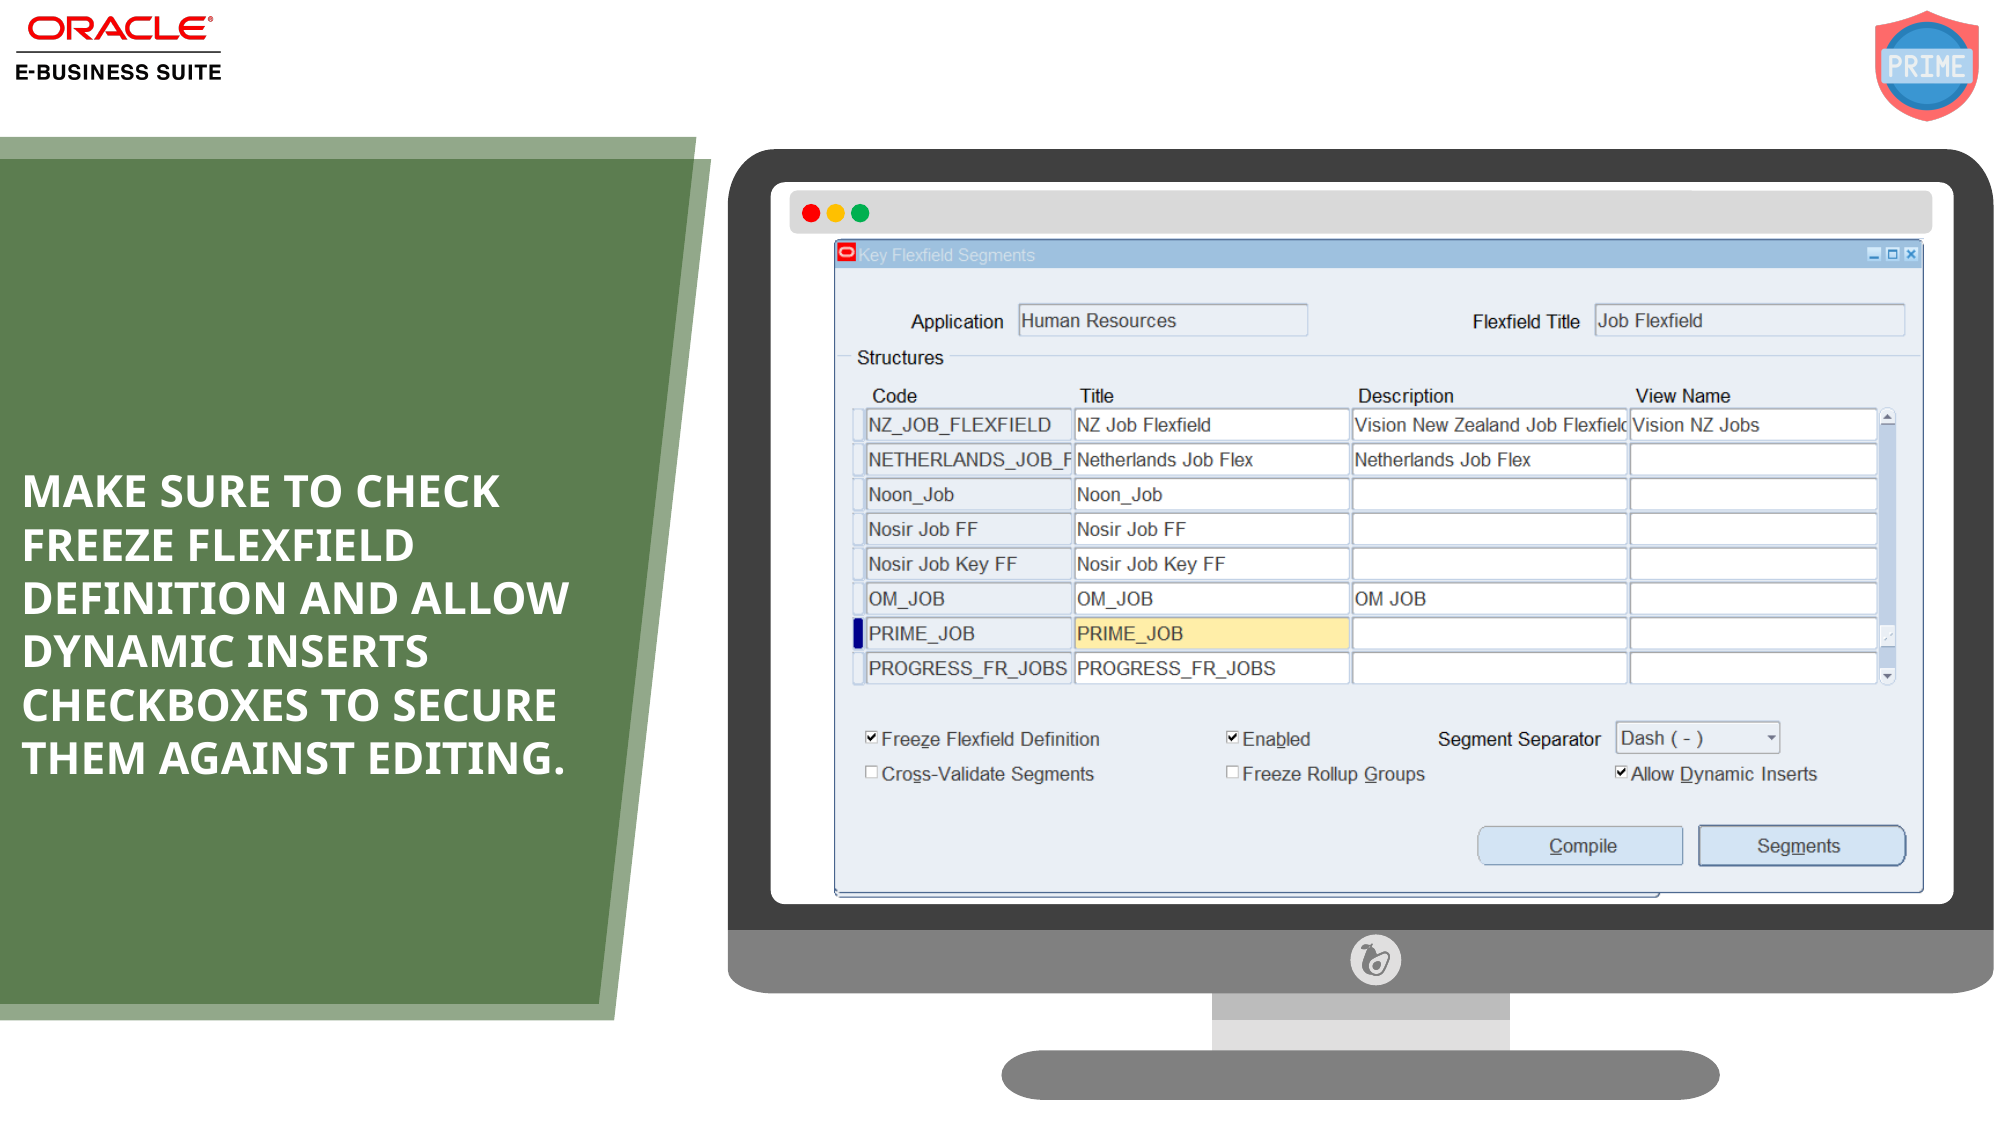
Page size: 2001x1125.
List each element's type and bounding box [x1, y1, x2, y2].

text_box [727, 148, 1995, 1101]
picture [833, 238, 1925, 899]
picture [1868, 7, 1986, 125]
text_box [0, 136, 712, 1021]
picture [16, 15, 222, 81]
